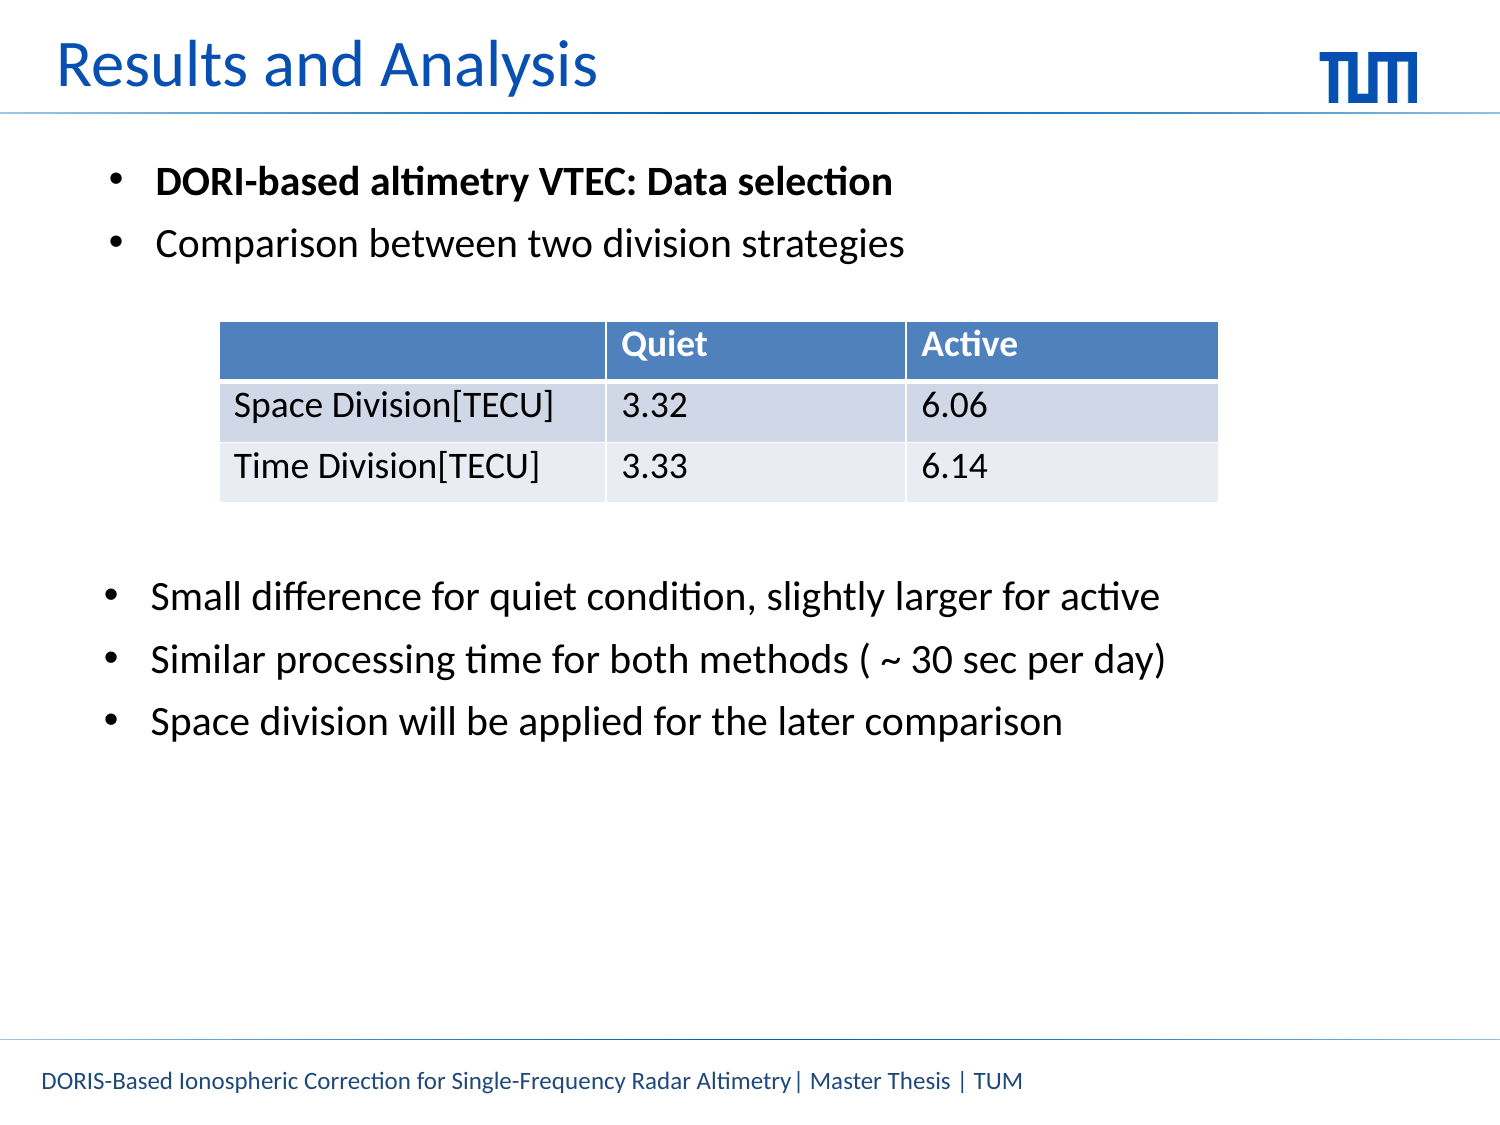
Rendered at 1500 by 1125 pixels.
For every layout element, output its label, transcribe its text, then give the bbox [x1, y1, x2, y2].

table_header Active [907, 322, 1218, 379]
table_header [220, 322, 605, 379]
text_box Small difference for quiet condition, slightly larger for active Similar processing time for both methods ( ~ 30 sec per day) Space division will be applied for the later comparison [89, 561, 1340, 877]
text_box DORI-based altimetry VTEC: Data selection Comparison between two division strategies [93, 145, 1344, 274]
text_box Results and Analysis [41, 12, 1311, 108]
table_cell 3.32 [607, 384, 905, 442]
table_cell Space Division[TECU] [220, 384, 605, 442]
table_cell 6.06 [907, 384, 1218, 442]
table_cell 6.14 [907, 443, 1218, 502]
table_header Quiet [607, 322, 905, 379]
table_cell Time Division[TECU] [220, 443, 605, 502]
table_cell 3.33 [607, 443, 905, 502]
picture [0, 52, 1500, 1040]
text_box DORIS-Based Ionospheric Correction for Single-Frequency Radar Altimetry| Master Thesis | TUM [41, 1064, 1459, 1095]
